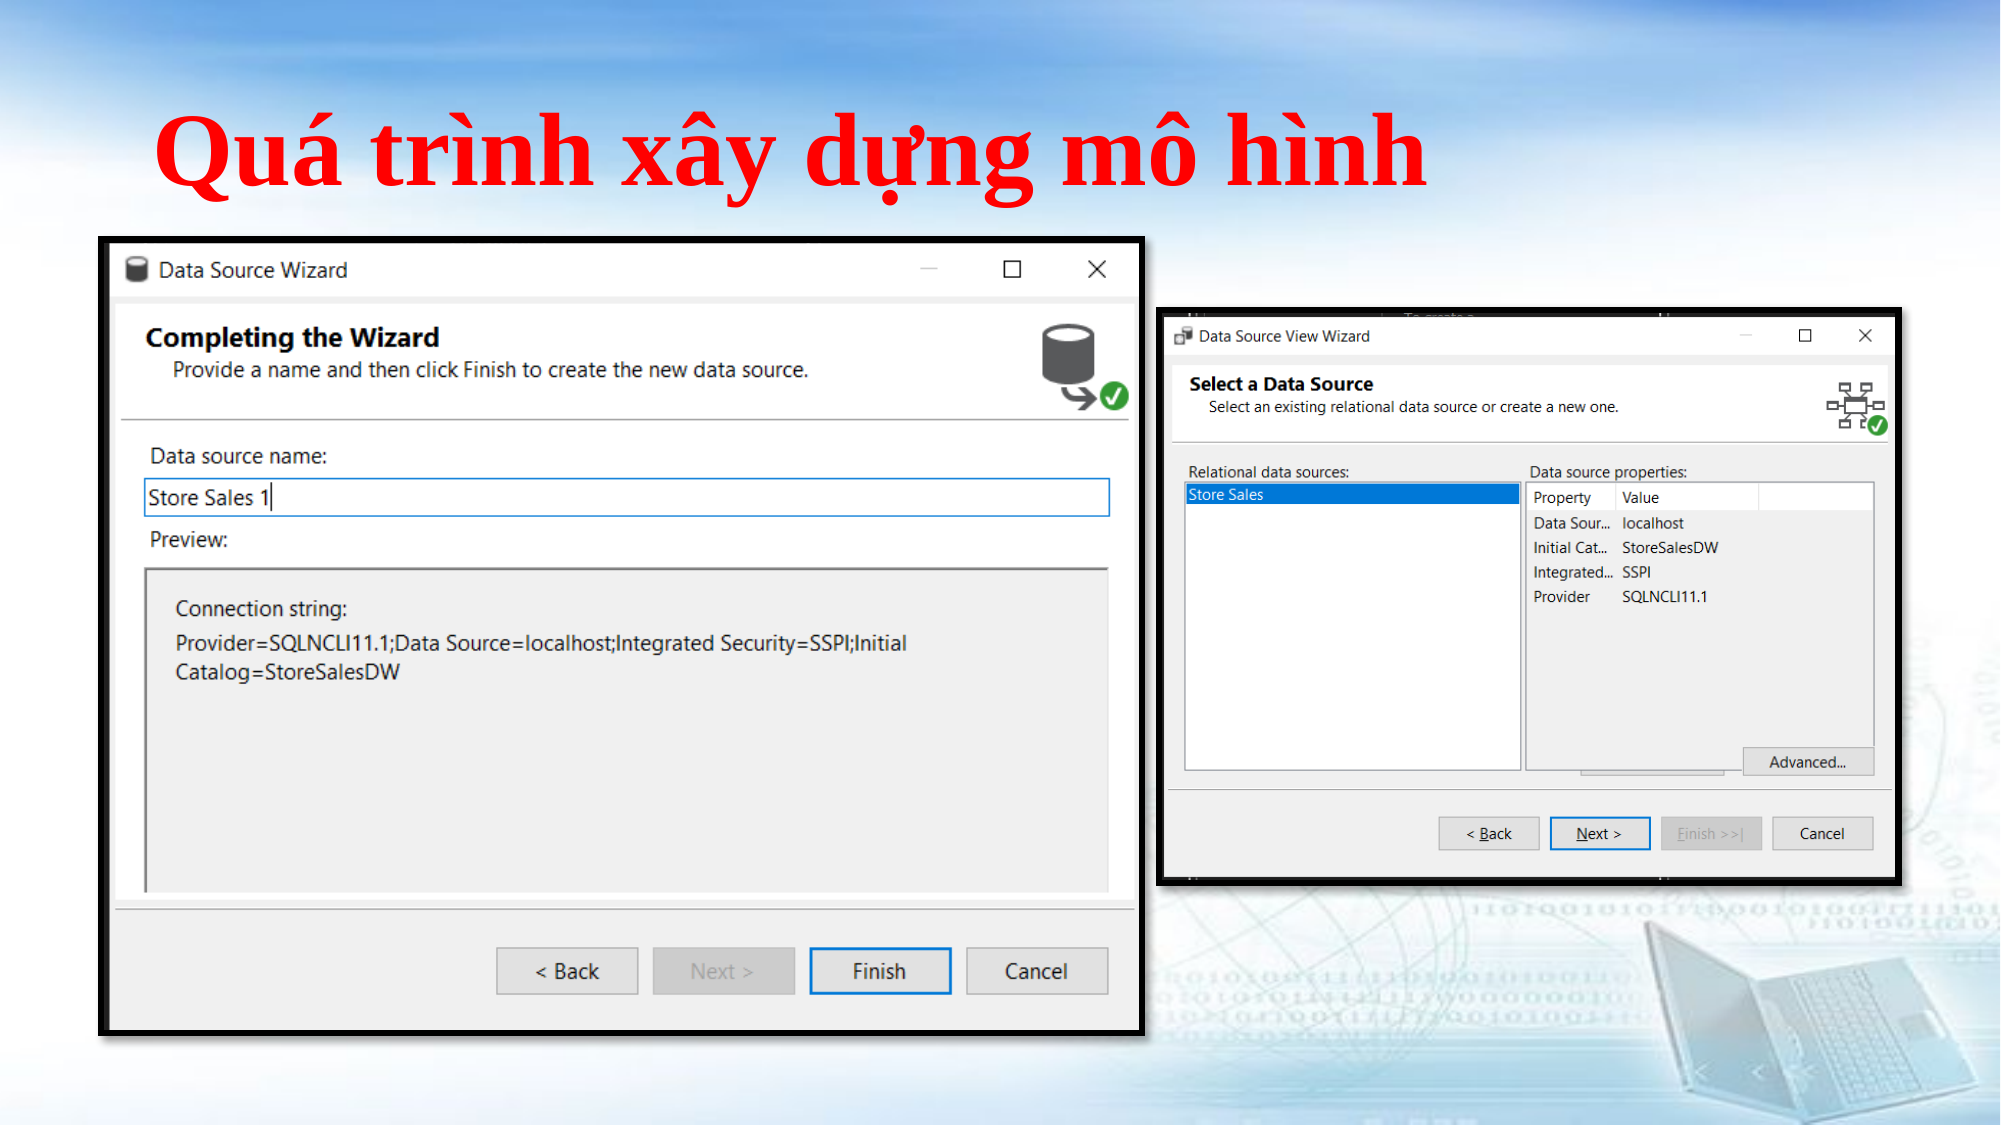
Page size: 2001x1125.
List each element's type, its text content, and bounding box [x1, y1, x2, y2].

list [104, 242, 1139, 1031]
title Quá trình xây dựng mô hình [137, 59, 1863, 243]
picture [0, 0, 2001, 1125]
